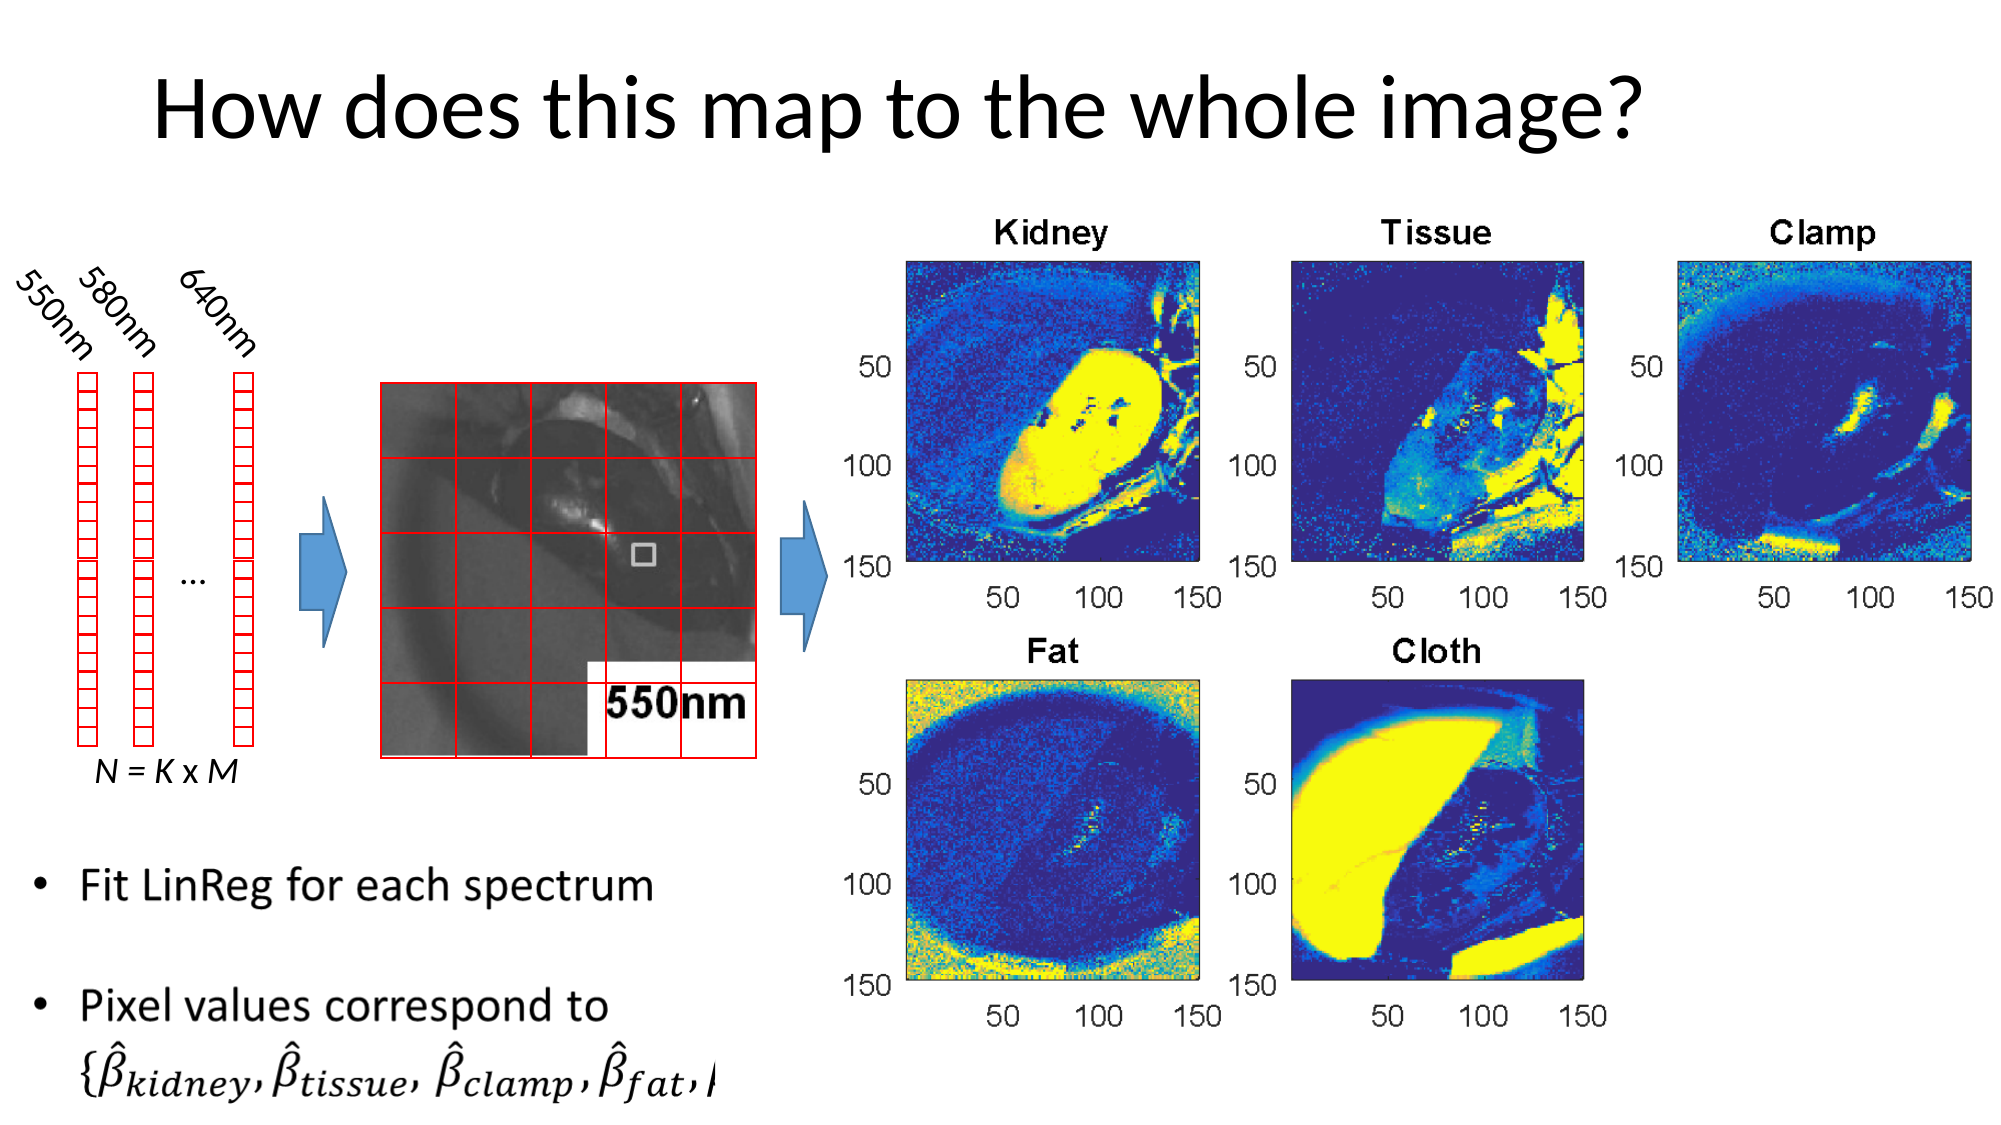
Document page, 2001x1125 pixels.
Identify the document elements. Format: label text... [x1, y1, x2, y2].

text_box [134, 689, 153, 708]
text_box [77, 578, 97, 596]
text_box [234, 634, 253, 653]
text_box [77, 390, 97, 409]
text_box [77, 653, 97, 670]
text_box [77, 539, 97, 559]
text_box [134, 653, 153, 670]
text_box [77, 615, 97, 634]
text_box [134, 428, 153, 446]
text_box [134, 596, 153, 615]
text_box [234, 539, 253, 559]
text_box [77, 560, 97, 578]
text_box [134, 390, 153, 409]
text_box [234, 615, 253, 634]
title How does this map to the whole image? [137, 0, 1863, 218]
text_box [134, 560, 153, 578]
text_box [234, 726, 253, 738]
text_box [234, 578, 253, 596]
text_box [234, 708, 253, 726]
text_box [134, 373, 153, 390]
text_box 550nm [0, 241, 119, 386]
text_box [234, 520, 253, 539]
text_box [134, 539, 153, 559]
text_box [300, 496, 347, 648]
picture [380, 195, 2000, 1074]
text_box [234, 446, 253, 465]
text_box [234, 670, 253, 689]
text_box [134, 409, 153, 428]
text_box 580nm [55, 238, 191, 384]
text_box [134, 465, 153, 483]
text_box [77, 374, 97, 390]
text_box [134, 634, 153, 653]
text_box [134, 483, 153, 501]
text_box [234, 373, 253, 390]
text_box 640nm [155, 238, 291, 384]
text_box … [165, 539, 222, 600]
text_box [234, 428, 253, 446]
text_box [77, 708, 97, 726]
text_box [16, 846, 716, 1114]
text_box [134, 520, 153, 539]
text_box [234, 409, 253, 428]
text_box [134, 446, 153, 465]
text_box [134, 501, 153, 520]
text_box [77, 634, 97, 653]
text_box [234, 501, 253, 520]
text_box [234, 689, 253, 708]
text_box [77, 726, 97, 746]
text_box [77, 428, 97, 446]
text_box N = K x M [79, 738, 257, 800]
text_box [77, 520, 97, 539]
text_box [134, 578, 153, 596]
text_box [134, 670, 153, 689]
text_box [77, 670, 97, 689]
text_box [134, 726, 153, 738]
text_box [234, 560, 253, 578]
text_box [77, 596, 97, 615]
text_box [77, 409, 97, 428]
text_box [234, 653, 253, 670]
text_box [77, 501, 97, 520]
text_box [234, 483, 253, 501]
text_box [234, 390, 253, 409]
text_box [234, 596, 253, 615]
text_box [77, 465, 97, 483]
text_box [77, 483, 97, 501]
text_box [77, 446, 97, 465]
text_box [234, 465, 253, 483]
text_box [134, 615, 153, 634]
text_box [134, 708, 153, 726]
text_box [77, 689, 97, 708]
